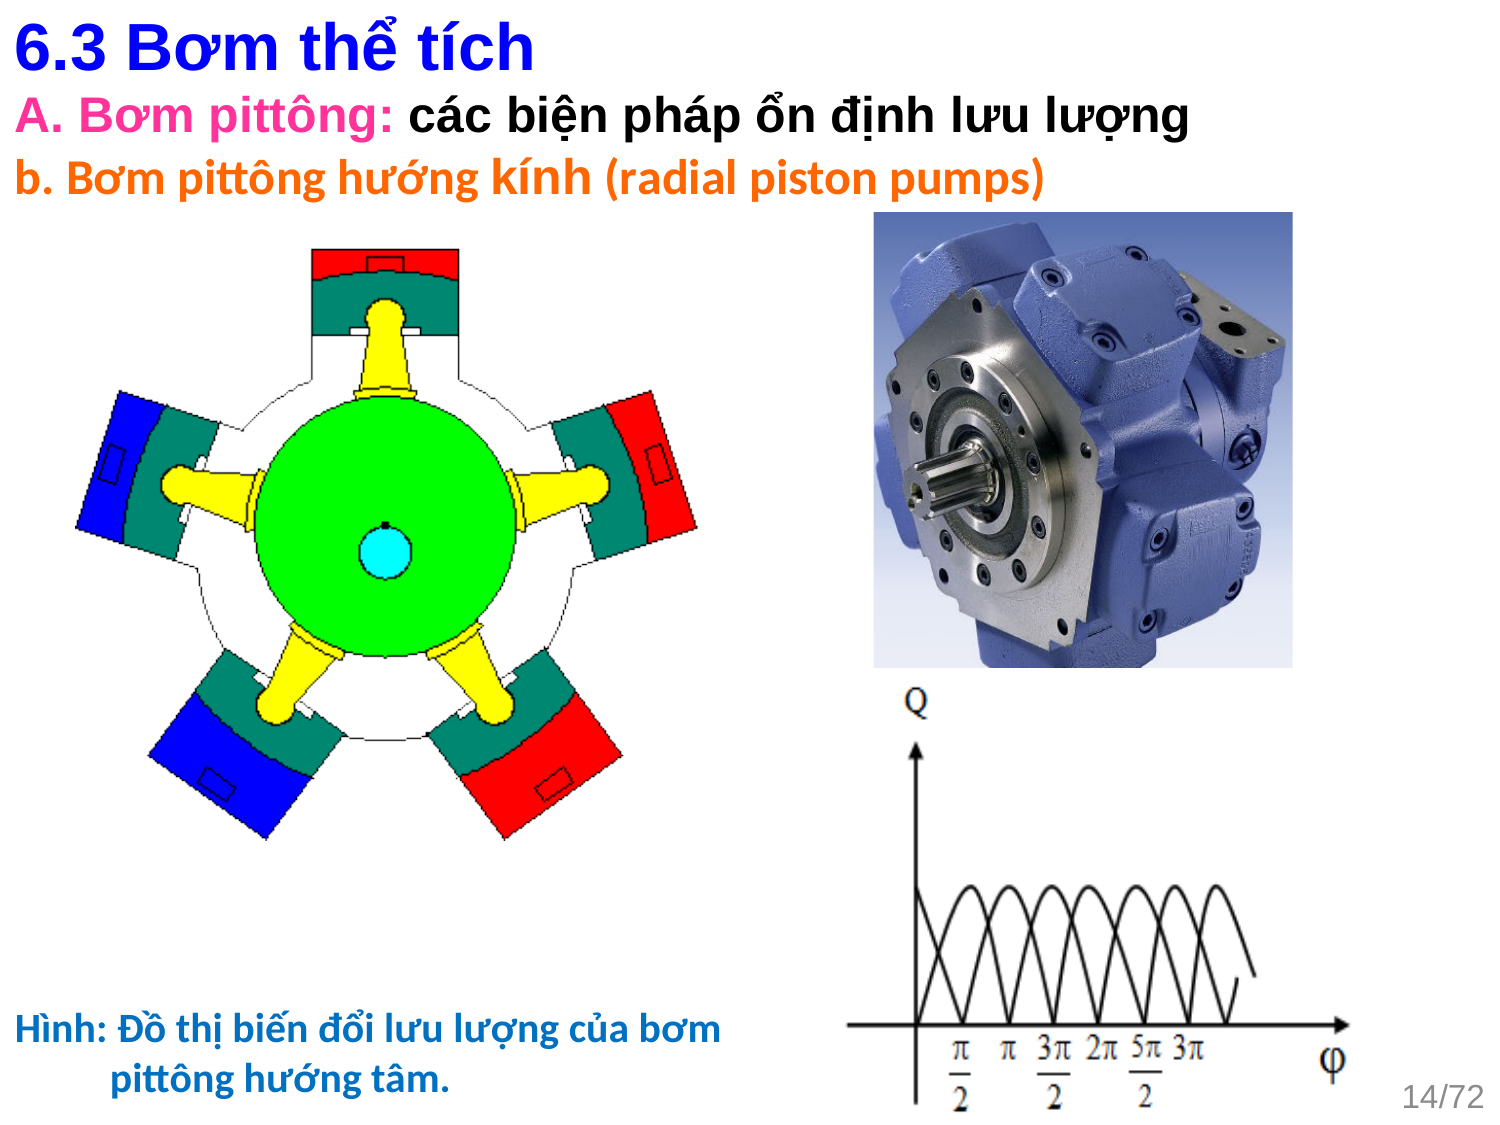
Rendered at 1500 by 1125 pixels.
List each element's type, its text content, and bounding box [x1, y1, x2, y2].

picture [835, 212, 1363, 1125]
text_box 14/72 [1366, 1065, 1500, 1125]
text_box Hình: Đồ thị biến đổi lưu lượng của bơm pittông hướng tâm. [0, 993, 830, 1109]
text_box b. Bơm pittông hướng kính (radial piston pumps) [0, 136, 1288, 212]
text_box A. Bơm pittông: các biện pháp ổn định lưu lượng [0, 75, 1500, 151]
text_box 6.3 Bơm thể tích [0, 0, 1500, 75]
picture [74, 247, 726, 841]
